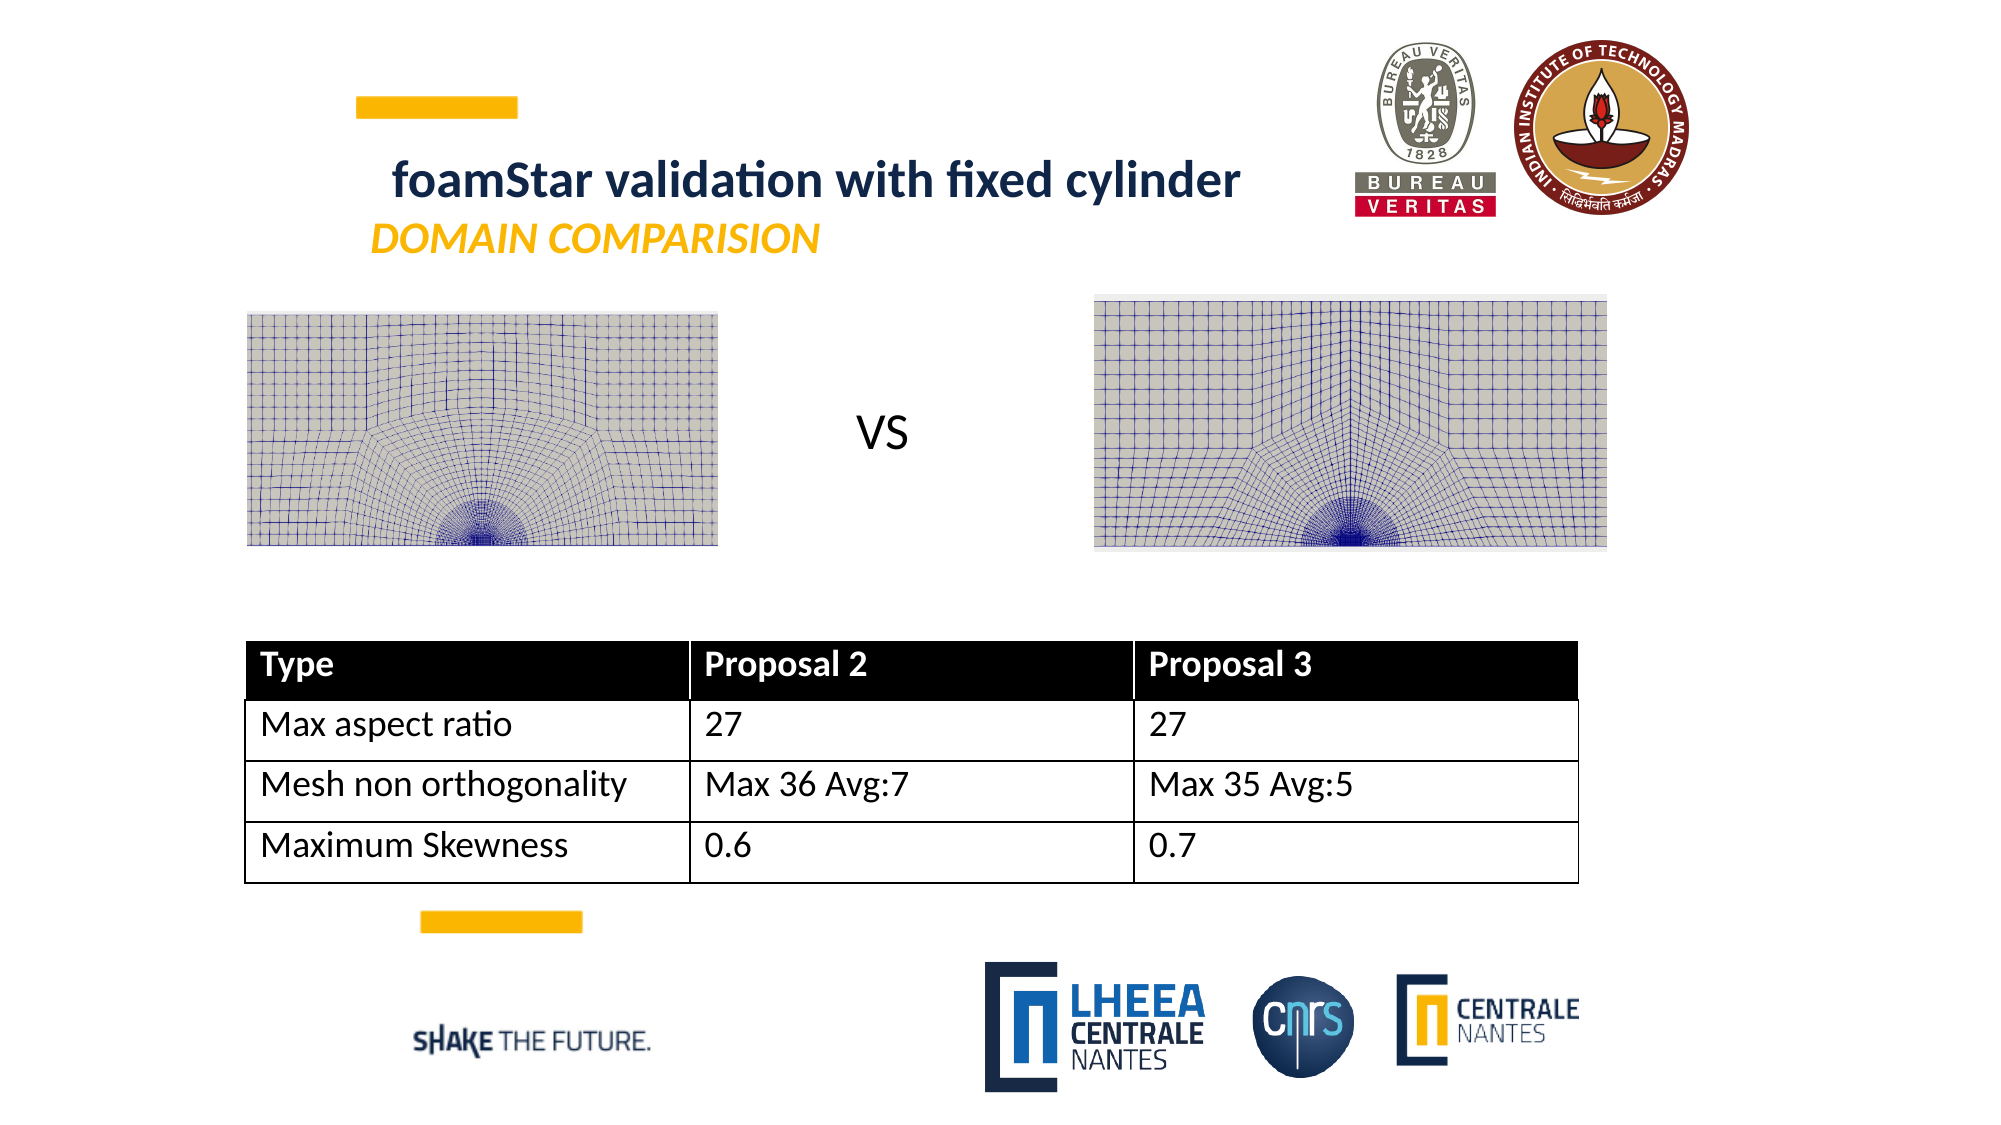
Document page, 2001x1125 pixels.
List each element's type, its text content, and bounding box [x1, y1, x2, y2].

table_header Type [246, 641, 356, 699]
table_cell Max aspect ratio [246, 701, 356, 760]
picture [247, 40, 1689, 1109]
table_cell Mesh non orthogonality [246, 762, 356, 821]
table_cell Maximum Skewness [246, 823, 356, 882]
